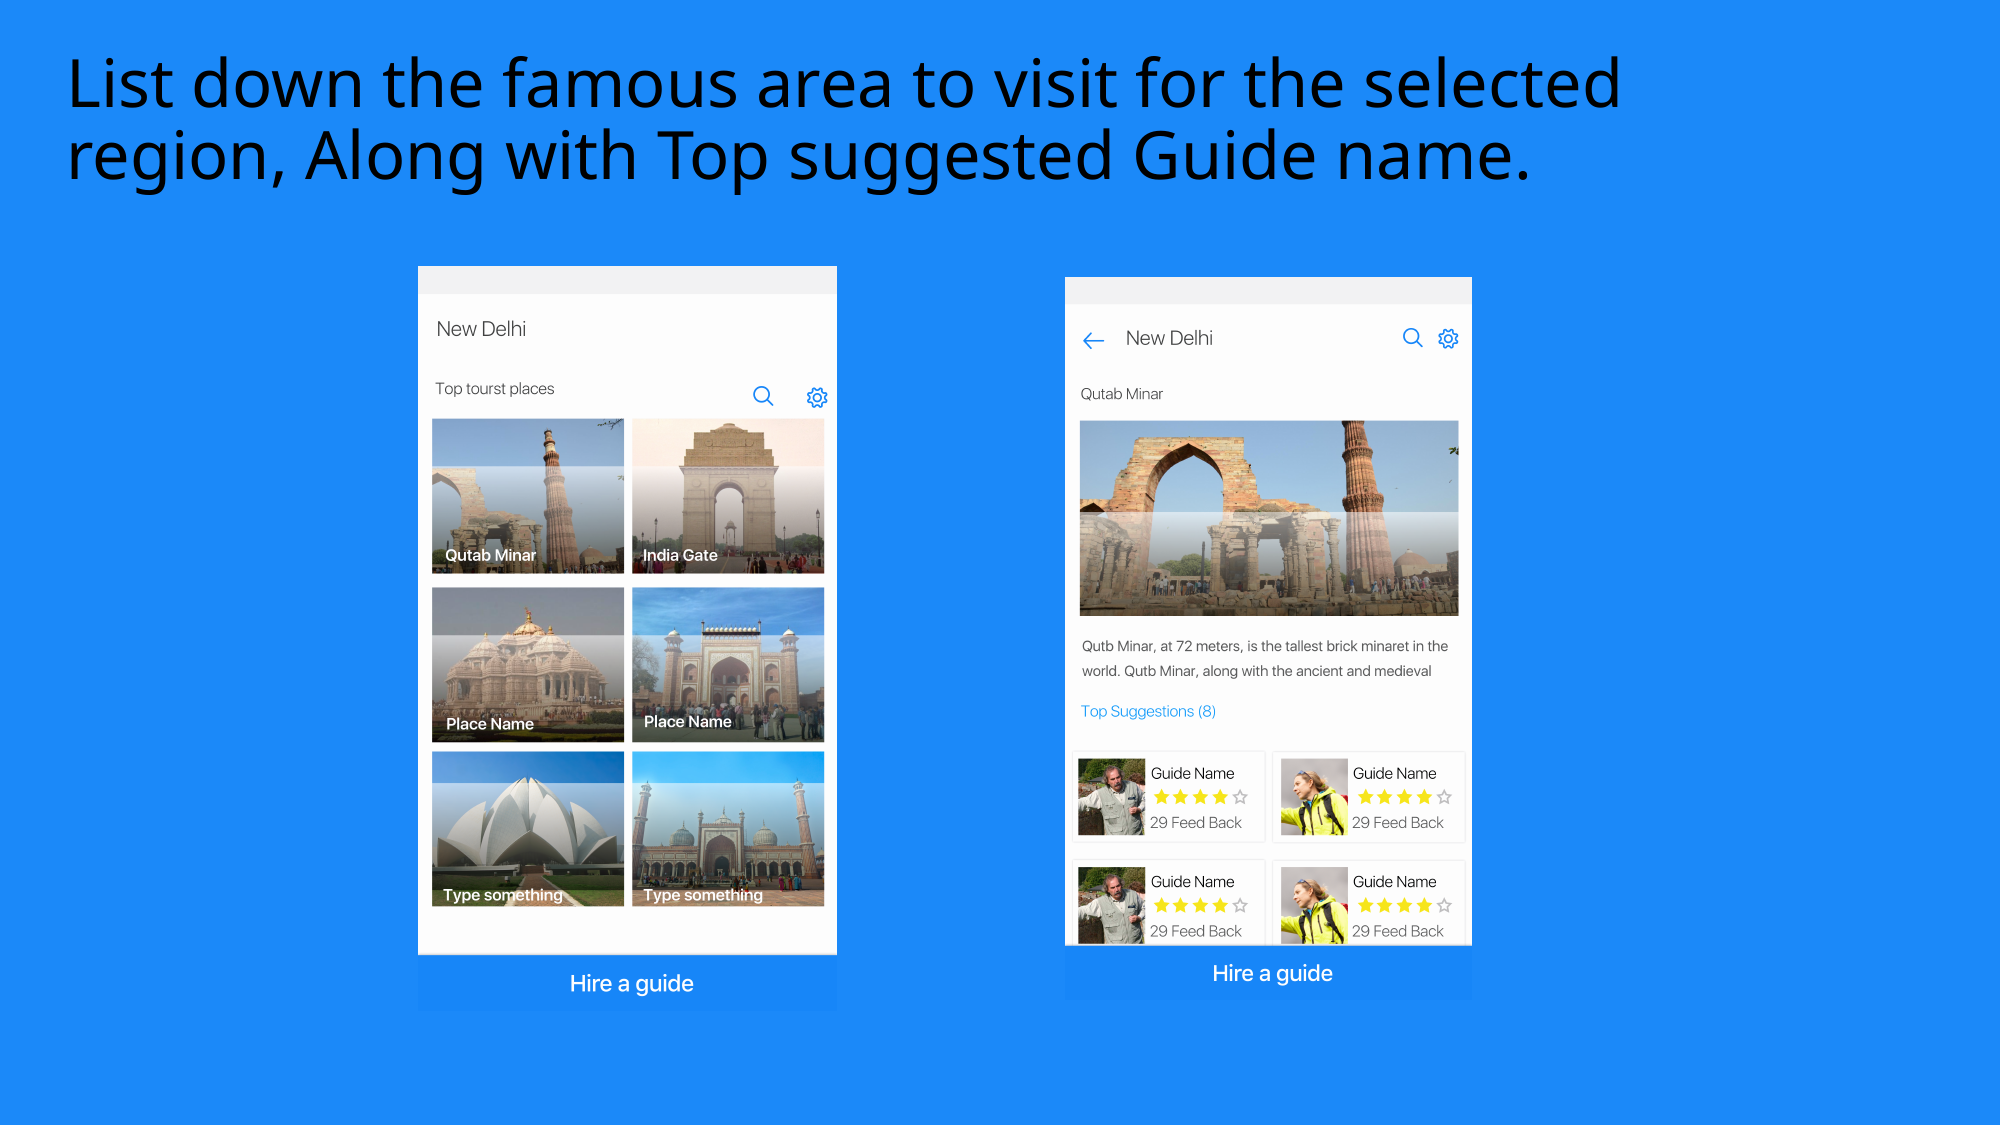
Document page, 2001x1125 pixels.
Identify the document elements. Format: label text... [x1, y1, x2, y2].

picture [1065, 277, 1472, 1000]
picture [418, 266, 838, 1011]
title List down the famous area to visit for the selected region, Along with Top suggested Guide name. [51, 59, 1863, 185]
